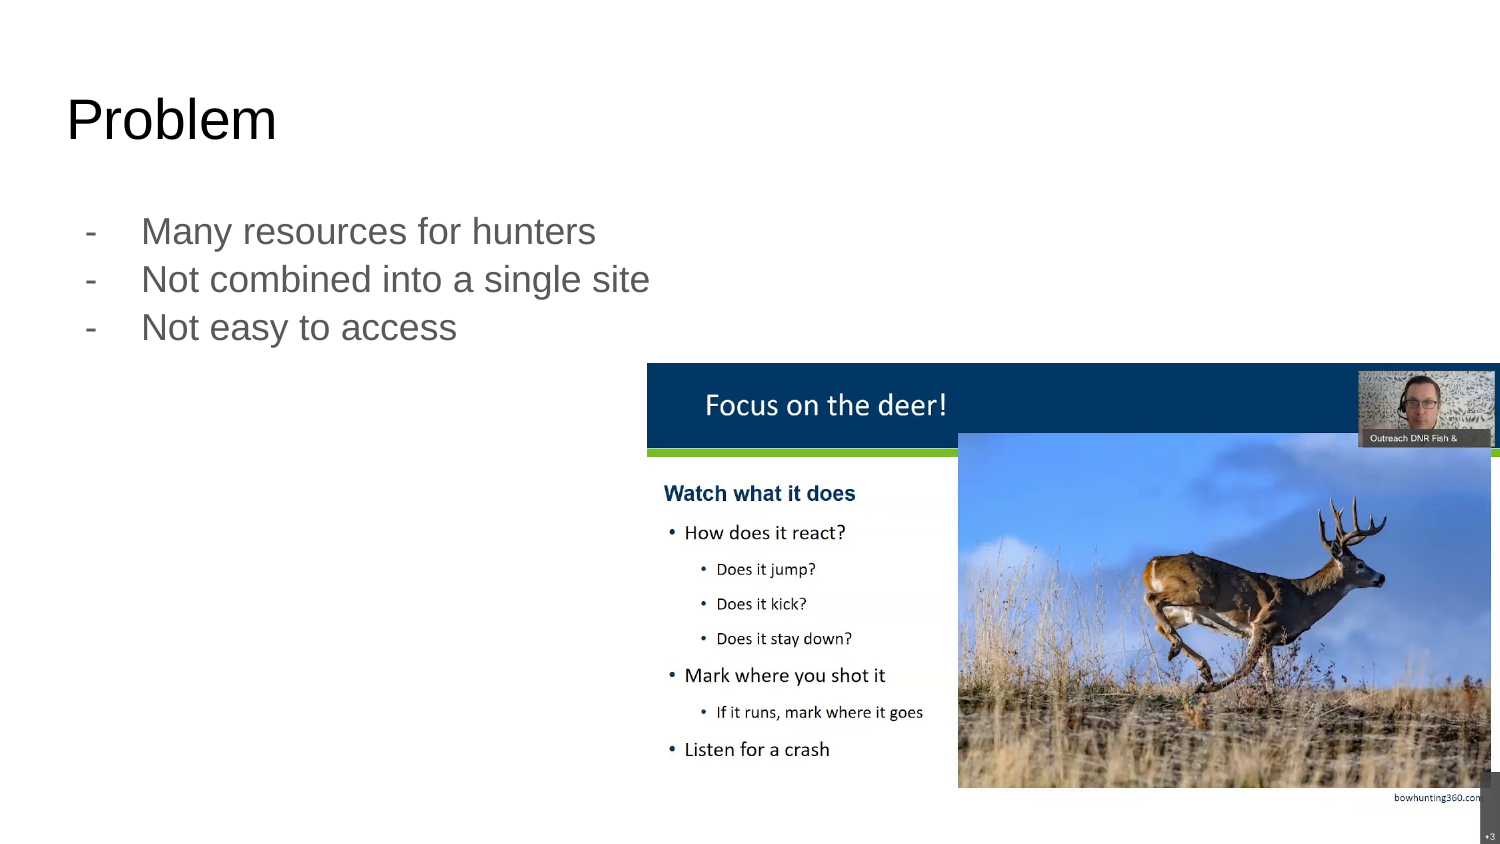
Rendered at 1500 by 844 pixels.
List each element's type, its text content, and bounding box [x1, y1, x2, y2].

list Many resources for hunters Not combined into a single site Not easy to access [51, 189, 1449, 750]
title Problem [51, 72, 1449, 167]
picture [646, 363, 1500, 844]
